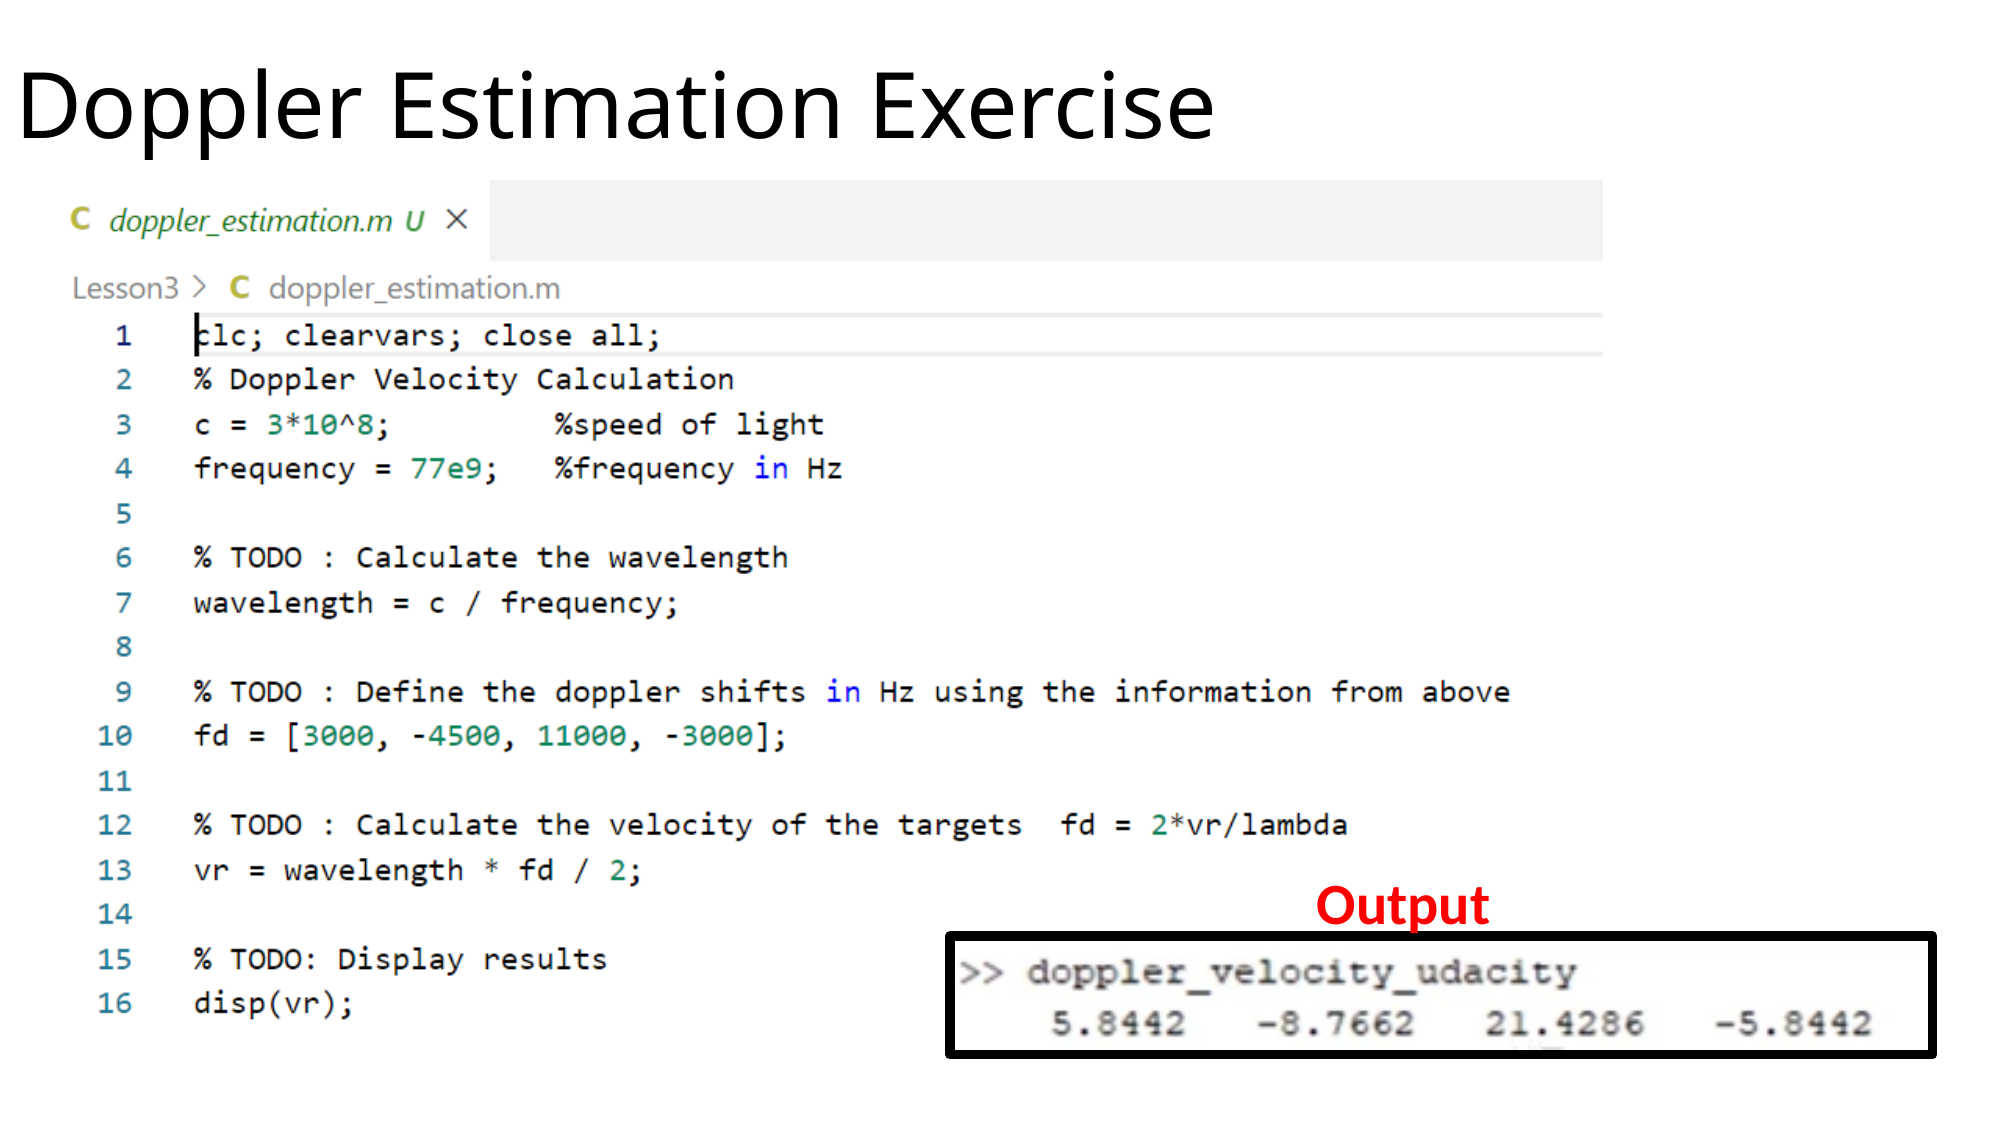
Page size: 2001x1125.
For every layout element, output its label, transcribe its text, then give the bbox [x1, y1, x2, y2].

picture [54, 180, 1929, 1104]
title Doppler Estimation Exercise [0, 0, 1725, 218]
